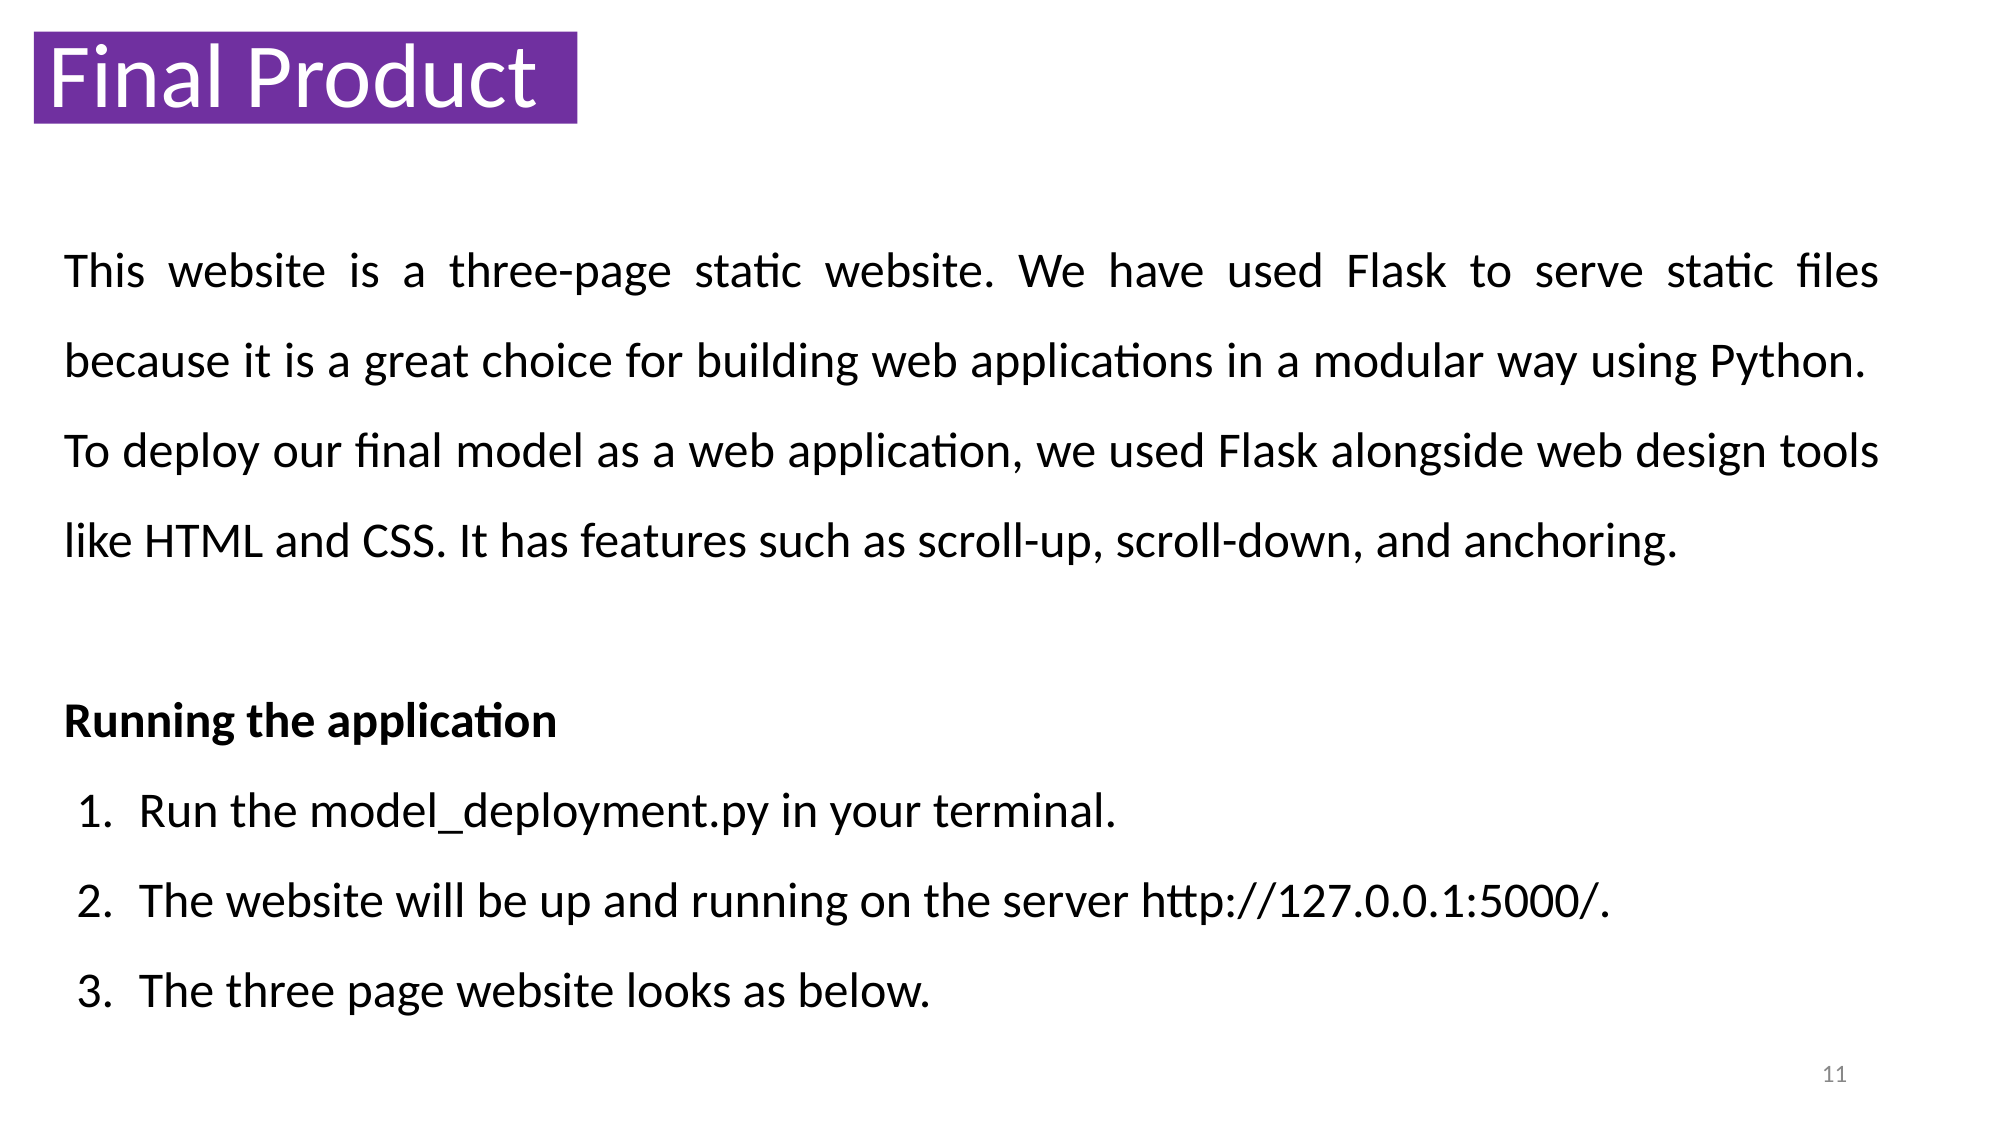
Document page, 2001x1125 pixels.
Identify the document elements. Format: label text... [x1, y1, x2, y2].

text_box This website is a three-page static website. We have used Flask to serve static files because it is a great choice for building web applications in a modular way using Python. To deploy our final model as a web application, we used Flask alongside web design tools like HTML and CSS. It has features such as scroll-up, scroll-down, and anchoring. Running the application Run the model_deployment.py in your terminal. The website will be up and running on the server http://127.0.0.1:5000/. The three page website looks as below. [48, 192, 1896, 1033]
slide_number ‹#› [1412, 1042, 1863, 1103]
title Final Product [33, 31, 578, 124]
